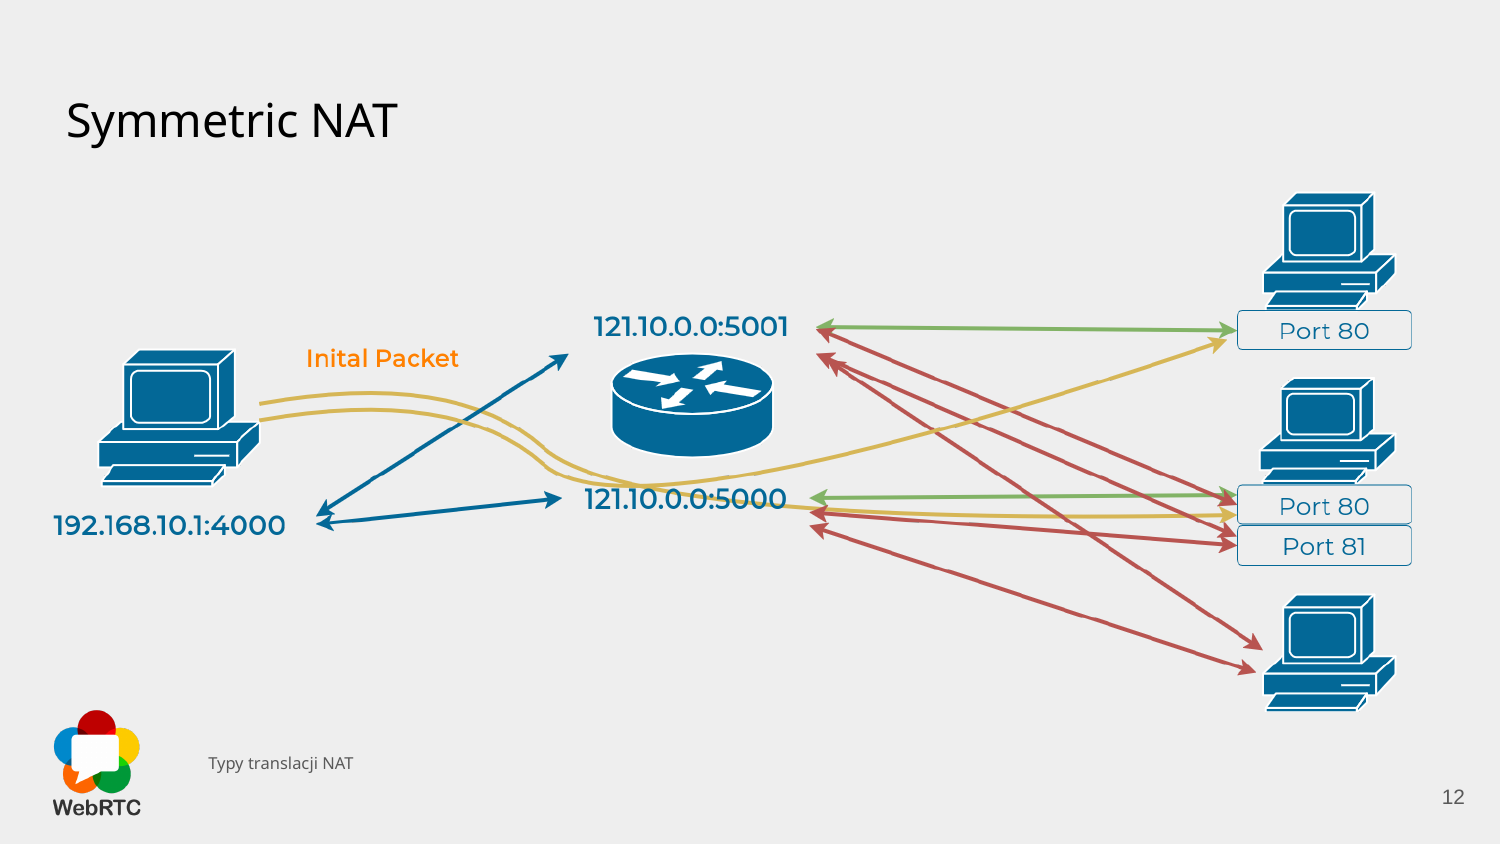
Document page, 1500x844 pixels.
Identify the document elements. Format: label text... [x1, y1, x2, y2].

slide_number ‹#› [1389, 764, 1480, 830]
title Typy translacji NAT [193, 736, 1115, 789]
picture [24, 191, 1412, 817]
title Symmetric NAT [51, 72, 1449, 167]
